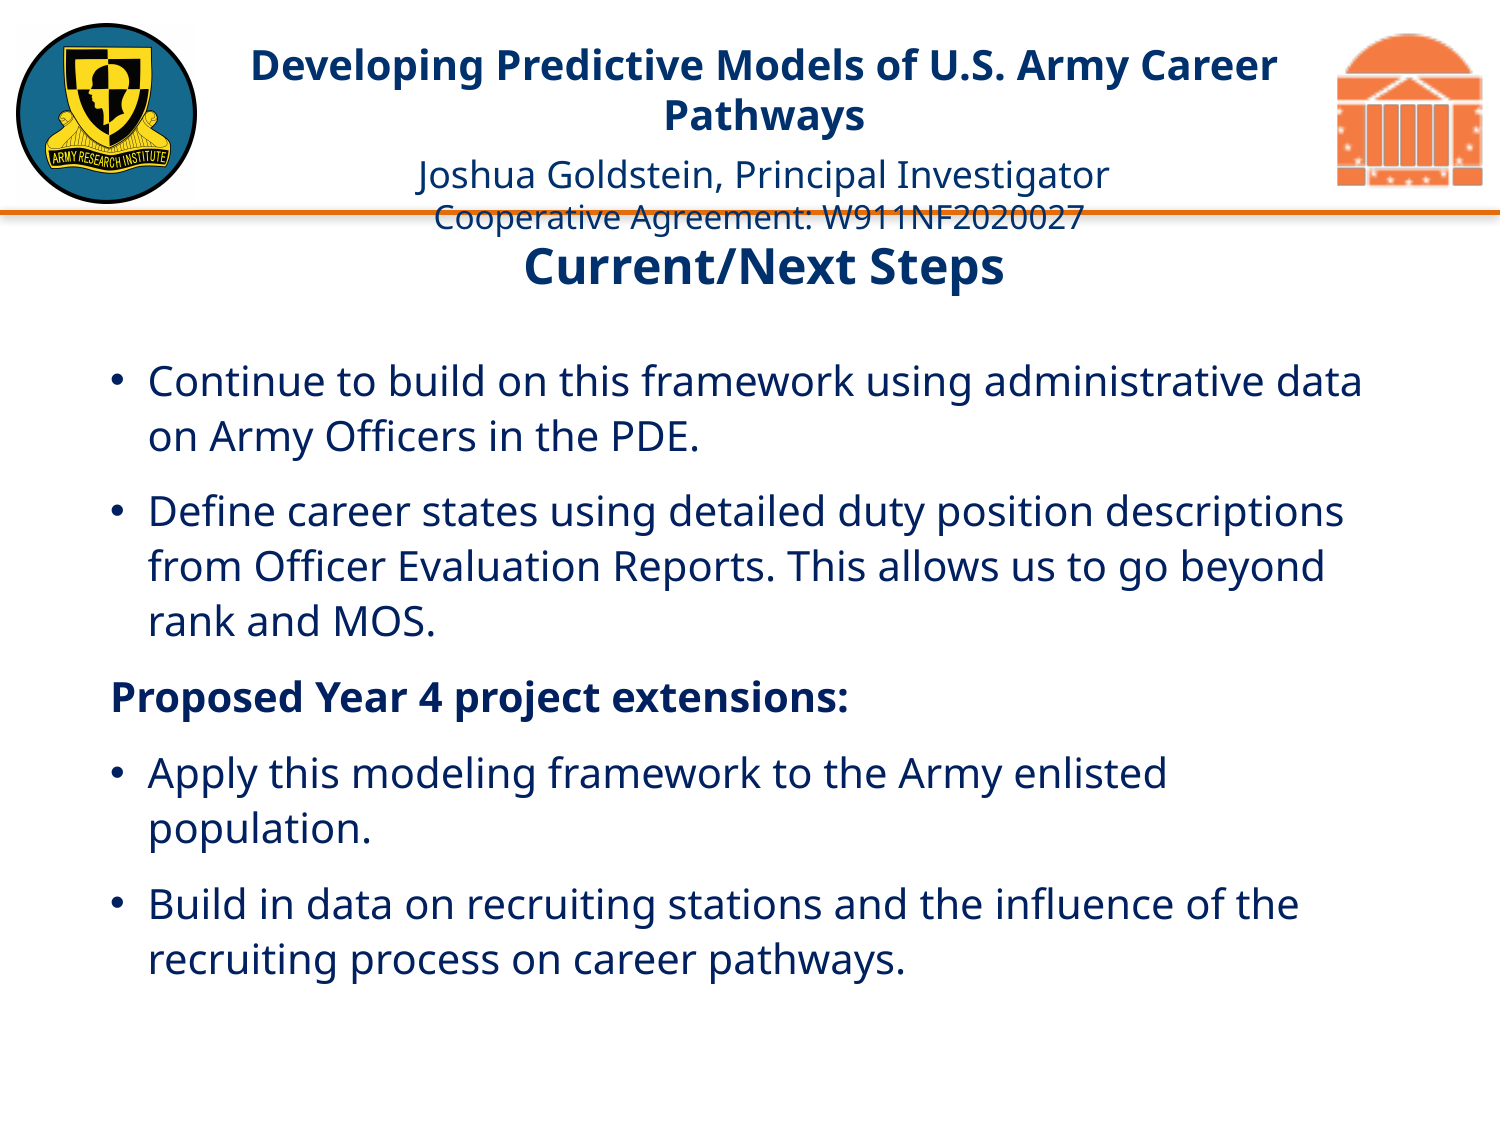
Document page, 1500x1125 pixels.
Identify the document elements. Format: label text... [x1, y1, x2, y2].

text_box Developing Predictive Models of U.S. Army Career Pathways Joshua Goldstein, Principal Investigator Cooperative Agreement: W911NF2020027 [200, 31, 1366, 211]
picture [1336, 29, 1488, 198]
picture [16, 23, 197, 205]
text_box Developing Predictive Models of U.S. Army Career Pathways Joshua Goldstein, Principal Investigator Cooperative Agreement: W911NF2020027 [162, 221, 1366, 227]
text_box Current/Next Steps [0, 227, 1500, 330]
text_box Continue to build on this framework using administrative data on Army Officers in the PDE. Define career states using detailed duty position descriptions from Officer Evaluation Reports. This allows us to go beyond rank and MOS. Proposed Year 4 project extensions: Apply this modeling framework to the Army enlisted population. Build in data on recruiting stations and the influence of the recruiting process on career pathways. [95, 341, 1383, 1096]
